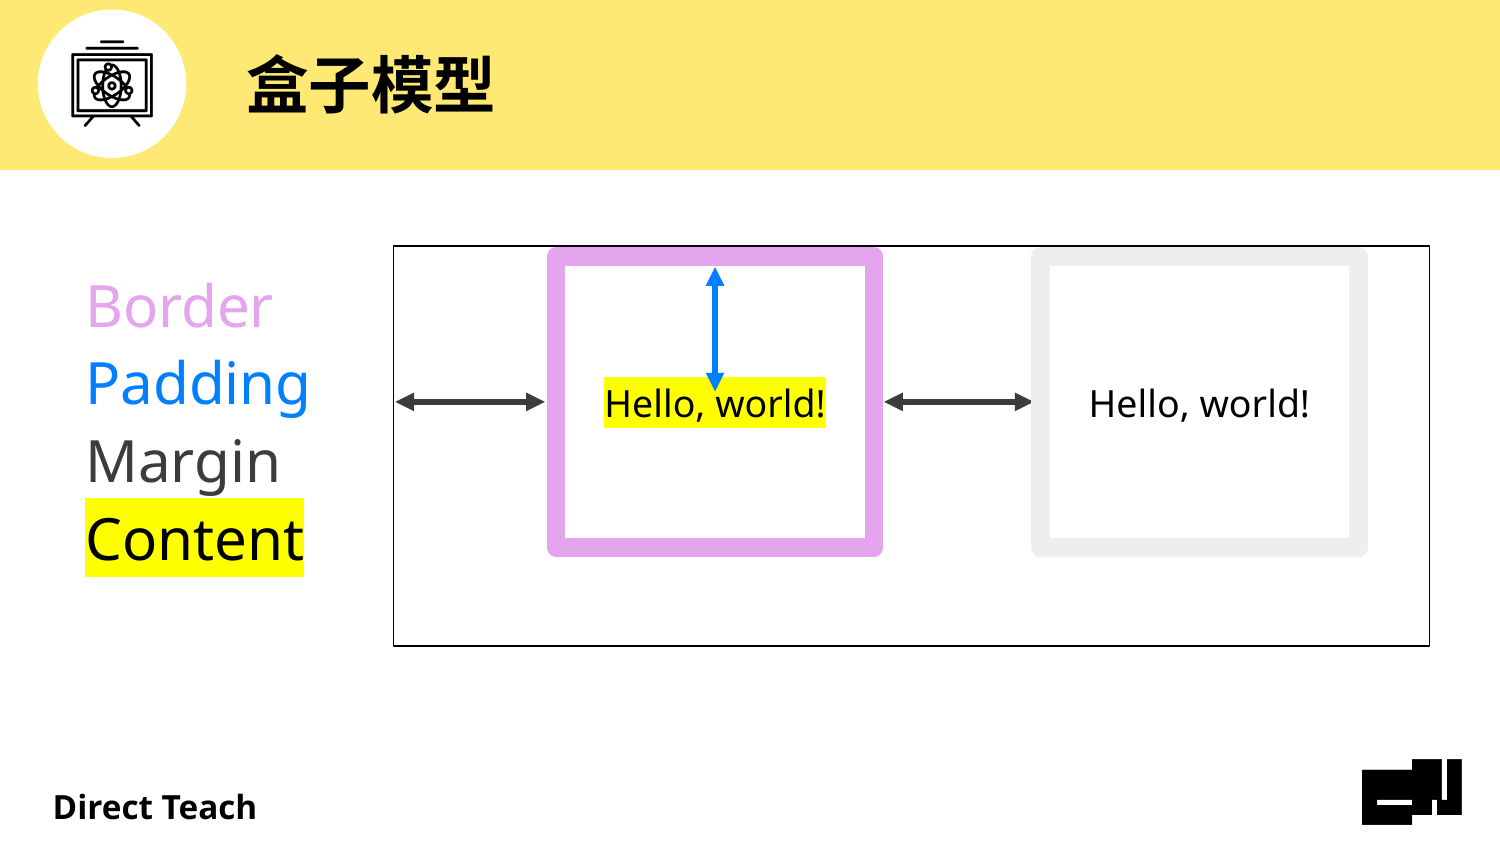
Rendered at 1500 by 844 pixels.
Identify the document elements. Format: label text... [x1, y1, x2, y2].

picture [67, 38, 157, 129]
text_box Border Padding Margin Content [70, 245, 361, 760]
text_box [393, 245, 1430, 647]
title 盒子模型 [231, 9, 1463, 158]
picture [1362, 759, 1462, 825]
